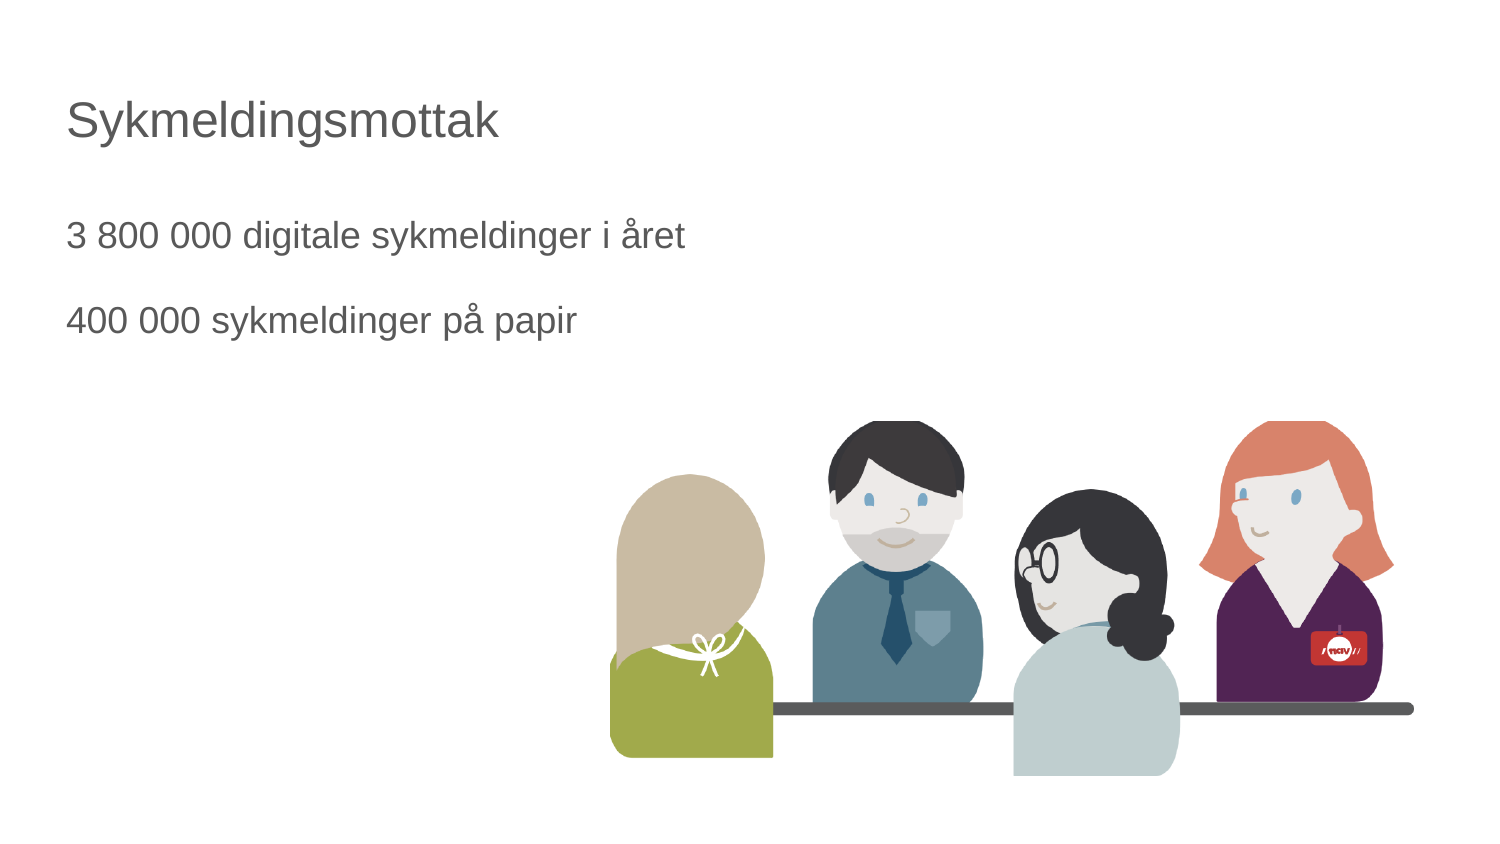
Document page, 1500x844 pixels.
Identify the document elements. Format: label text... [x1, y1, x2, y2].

title Sykmeldingsmottak [51, 72, 1449, 167]
list 3 800 000 digitale sykmeldinger i året 400 000 sykmeldinger på papir [51, 189, 1449, 750]
picture [610, 421, 1430, 777]
